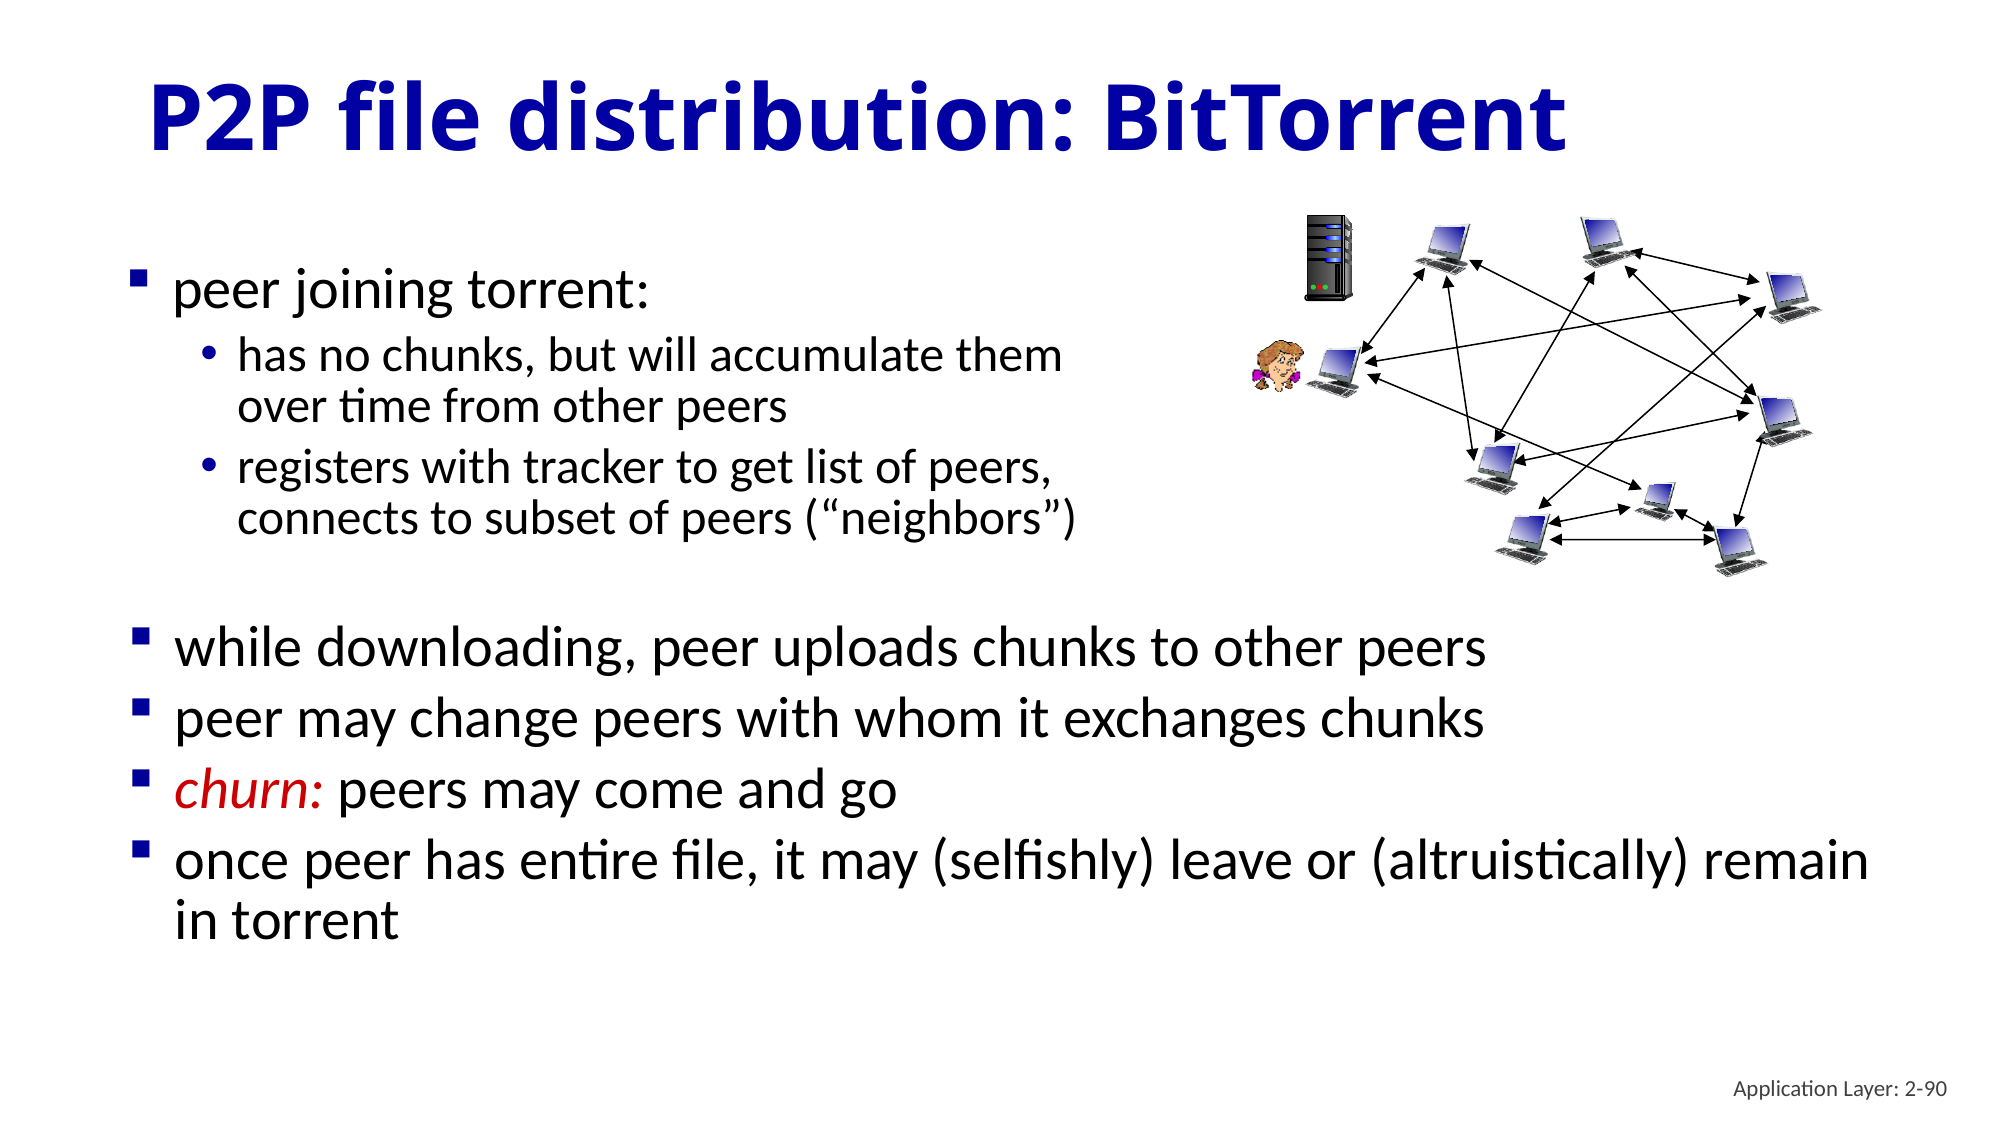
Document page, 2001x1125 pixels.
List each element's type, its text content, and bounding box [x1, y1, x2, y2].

text_box peer joining torrent: has no chunks, but will accumulate them over time from other peers registers with tracker to get list of peers, connects to subset of peers (“neighbors”) [110, 253, 1093, 658]
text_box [1250, 214, 1836, 581]
slide_number Application Layer: 2- [1512, 1056, 1963, 1117]
title P2P file distribution: BitTorrent [131, 47, 1856, 195]
text_box while downloading, peer uploads chunks to other peers peer may change peers with whom it exchanges chunks churn: peers may come and go once peer has entire file, it may (selfishly) leave or (altruistically) remain in torrent [112, 611, 1916, 996]
